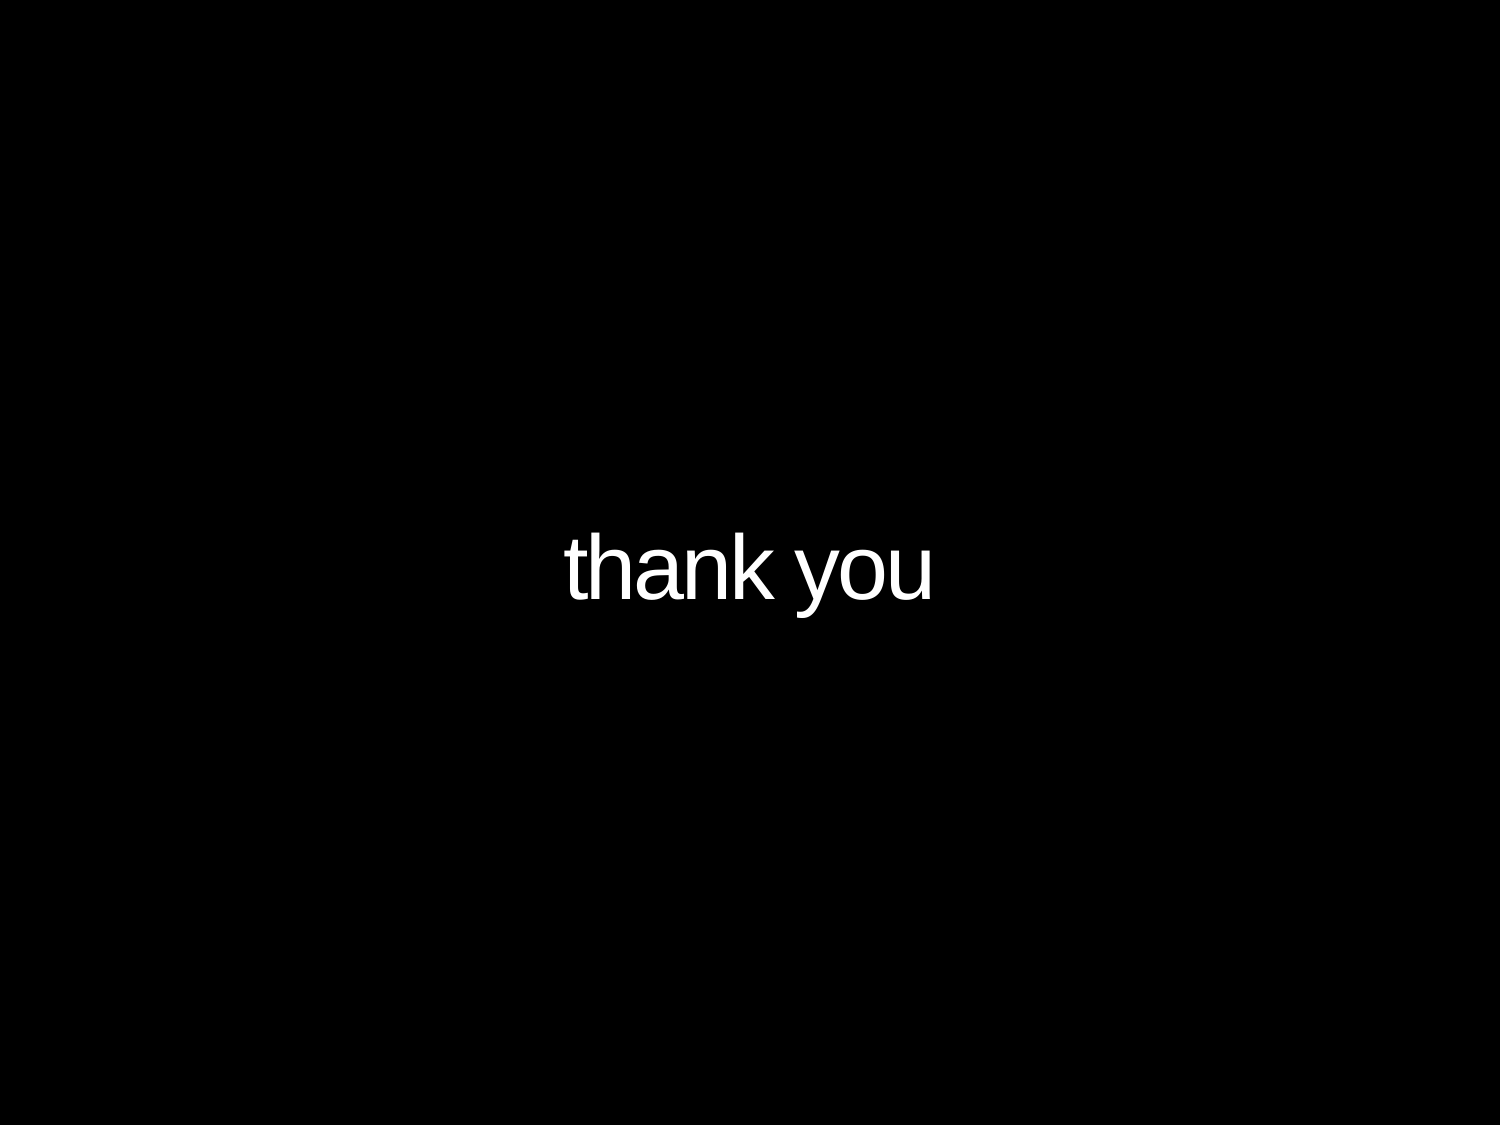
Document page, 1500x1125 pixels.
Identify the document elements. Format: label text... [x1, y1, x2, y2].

title thank you [75, 468, 1425, 657]
